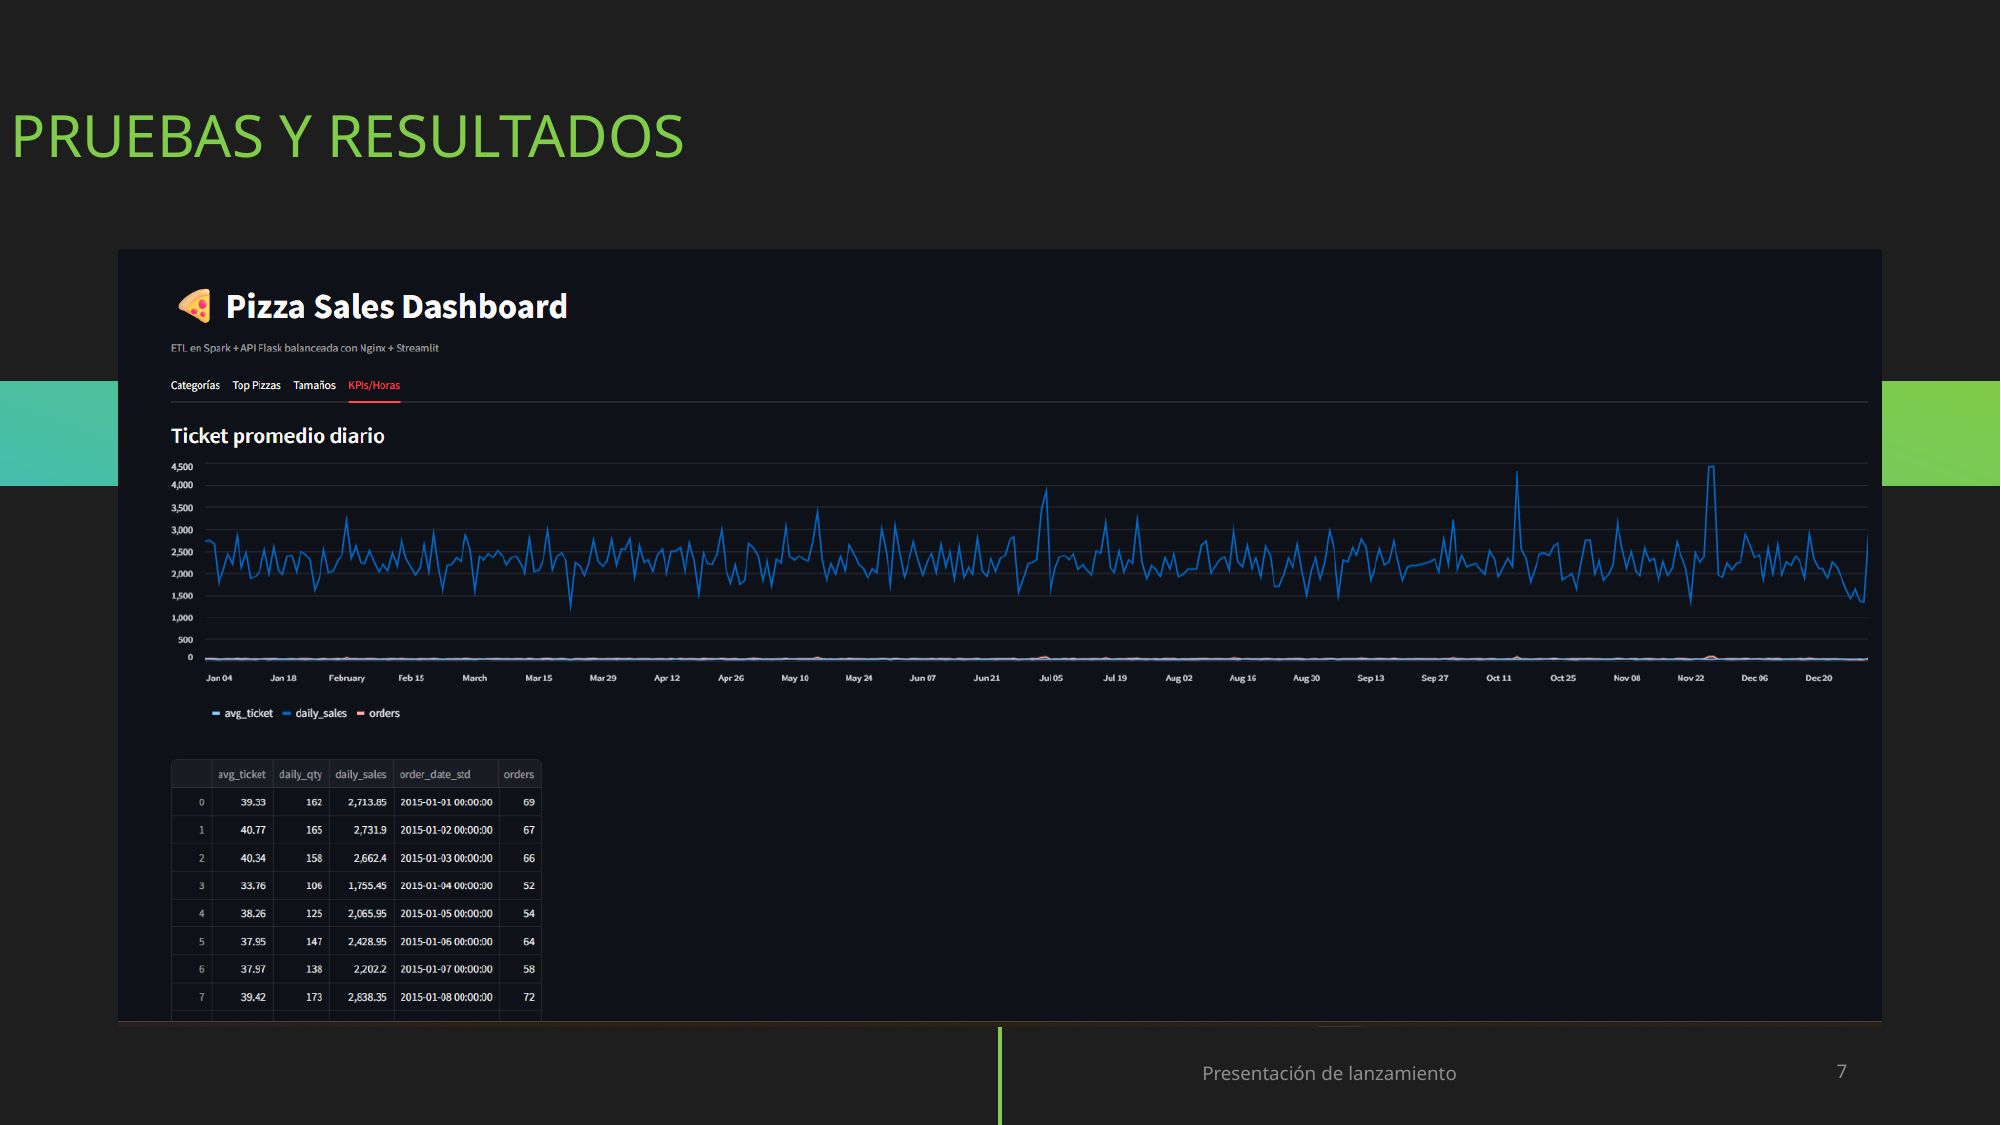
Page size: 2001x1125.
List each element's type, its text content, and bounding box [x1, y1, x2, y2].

footer Presentación de lanzamiento [1187, 1042, 1686, 1103]
slide_number 7 [1718, 1042, 1863, 1103]
picture [118, 249, 1882, 1027]
title Pruebas y resultados [0, 62, 738, 215]
